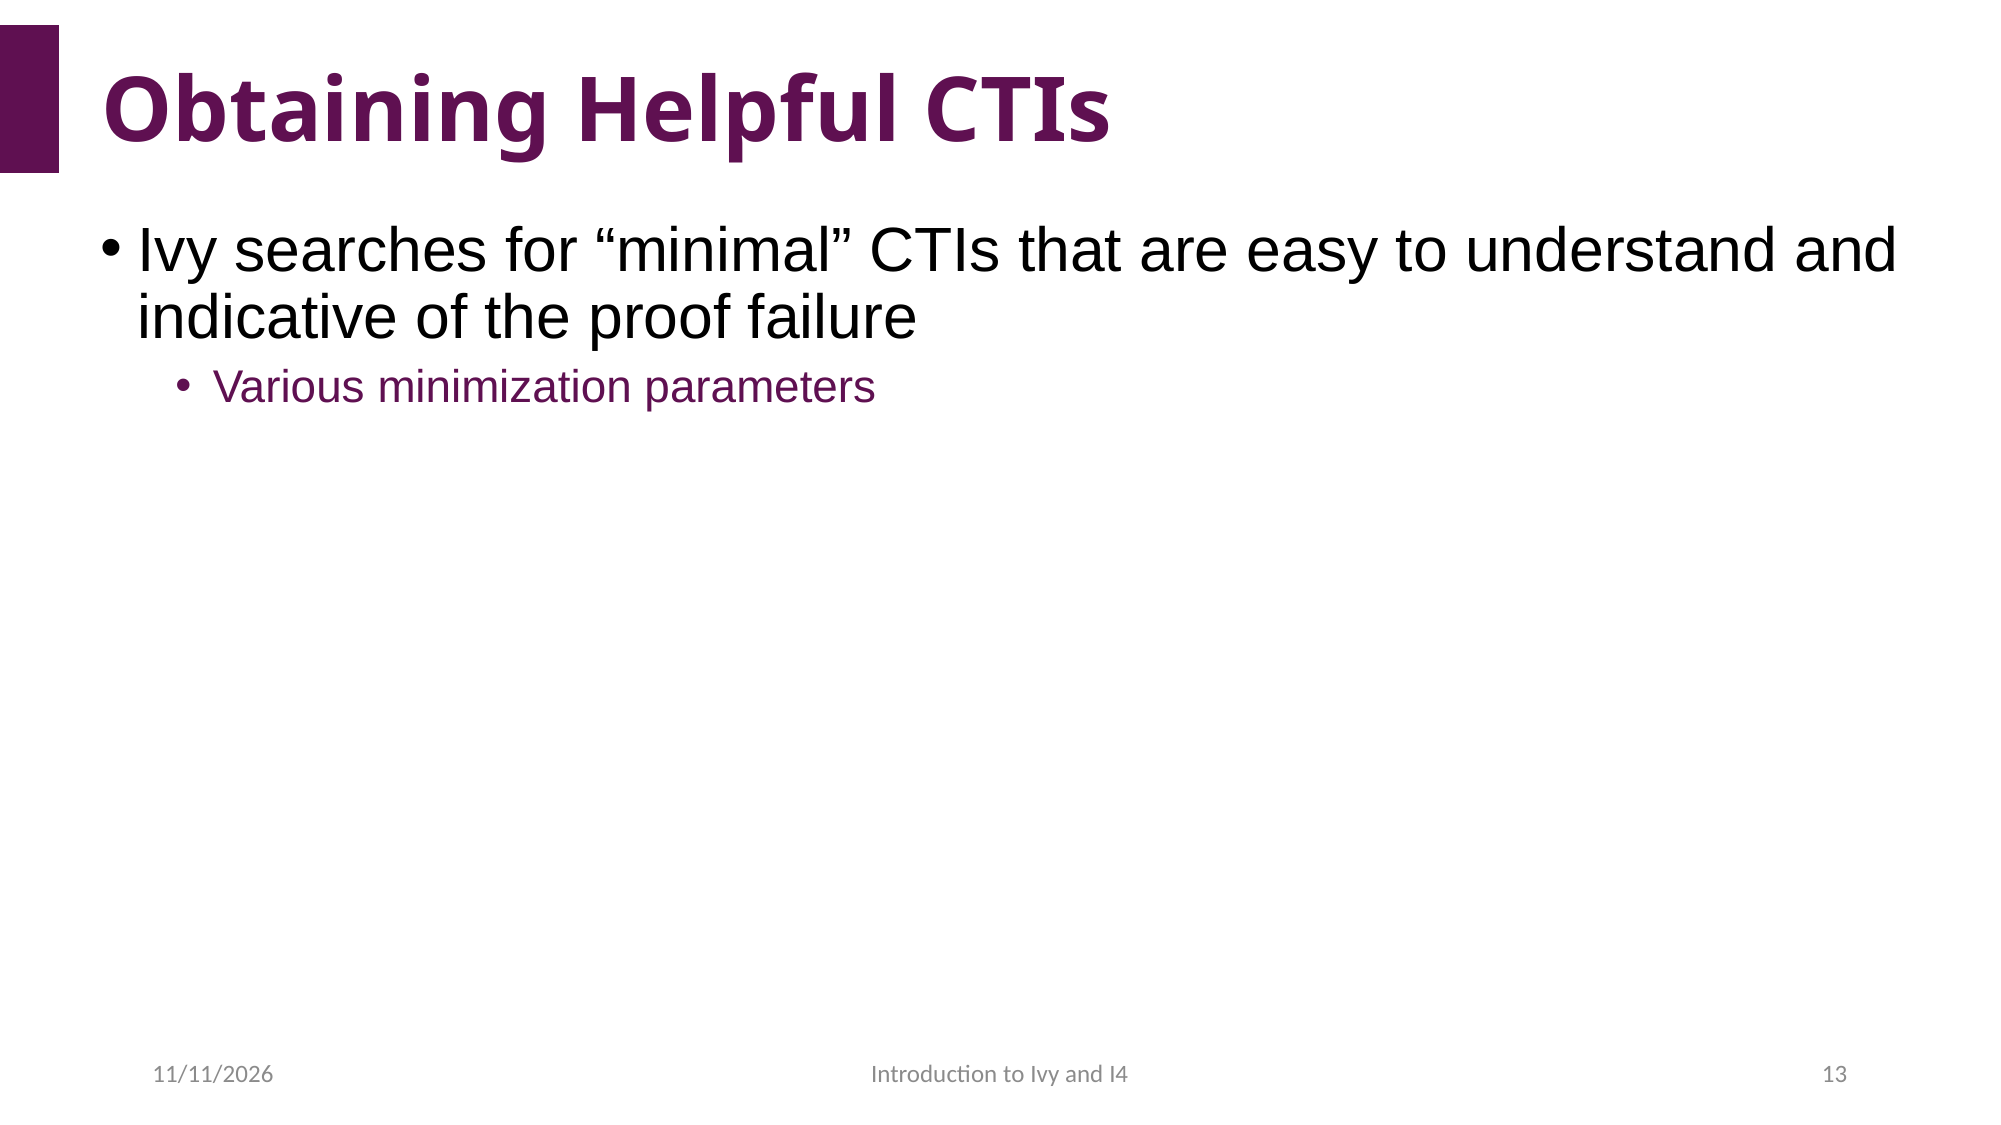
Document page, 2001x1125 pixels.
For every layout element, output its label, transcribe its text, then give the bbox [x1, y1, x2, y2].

list Ivy searches for “minimal” CTIs that are easy to understand and indicative of the proof failure Various minimization parameters [85, 209, 1917, 1014]
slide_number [137, 1042, 588, 1103]
footer Introduction to Ivy and I4 [662, 1042, 1338, 1103]
title Obtaining Helpful CTIs [86, 26, 1917, 169]
slide_number 13 [1412, 1042, 1863, 1103]
